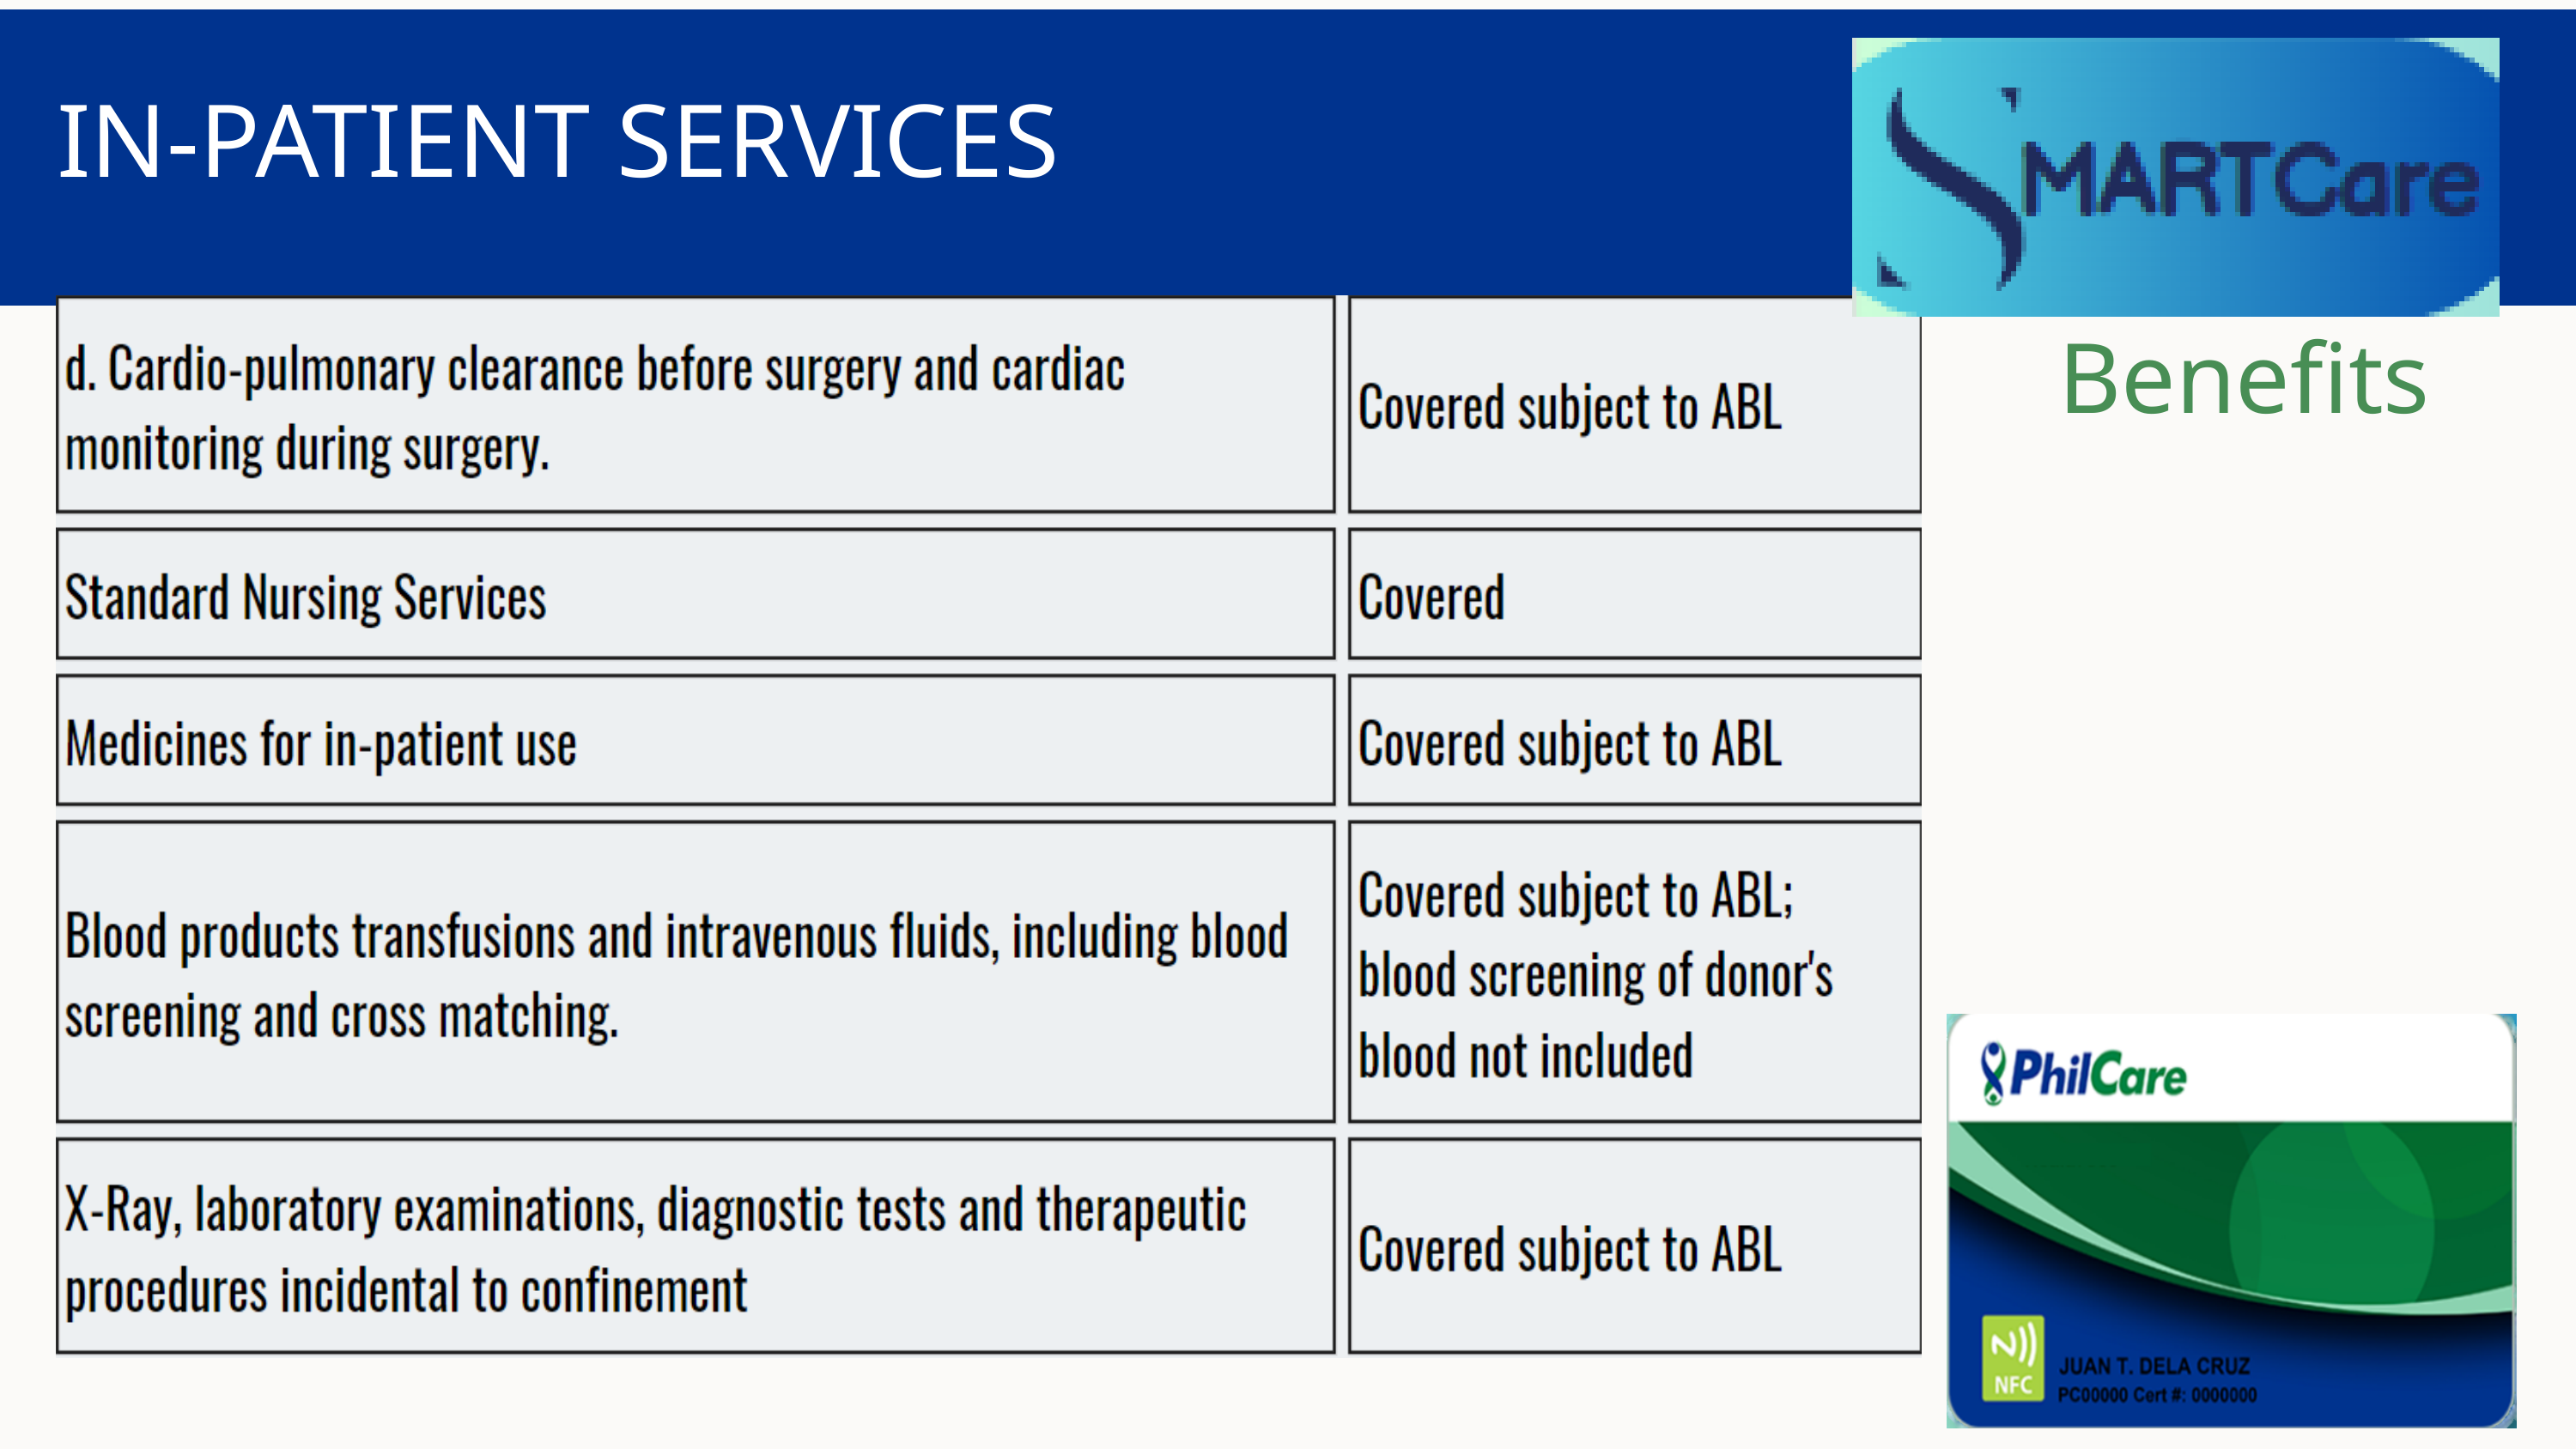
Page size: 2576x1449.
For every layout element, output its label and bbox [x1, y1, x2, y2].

text_box [0, 9, 2576, 306]
text_box [1852, 37, 2517, 1429]
picture [56, 295, 1852, 1358]
